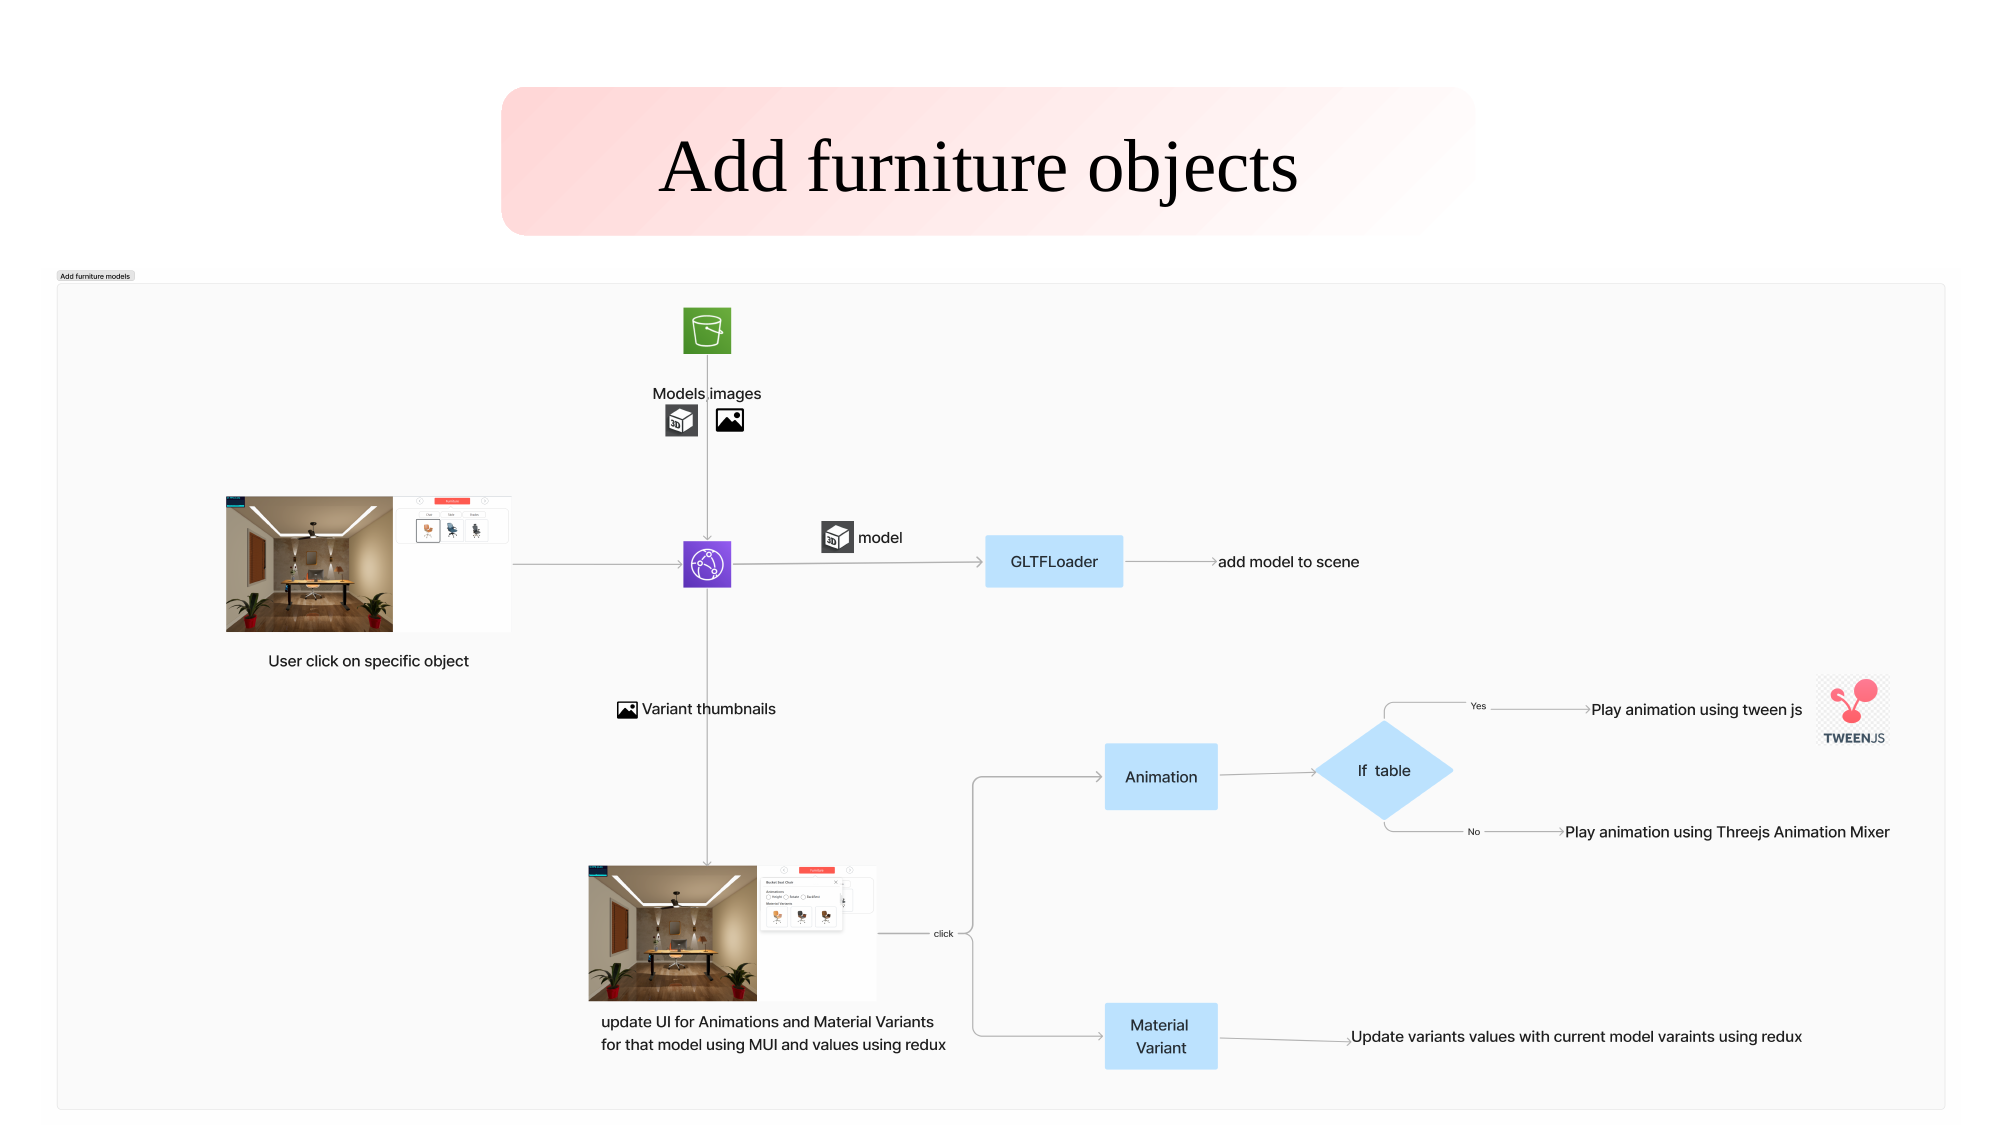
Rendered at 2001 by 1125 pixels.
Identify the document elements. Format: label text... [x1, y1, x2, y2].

picture [41, 268, 1962, 1125]
text_box Add furniture objects [501, 87, 1476, 236]
